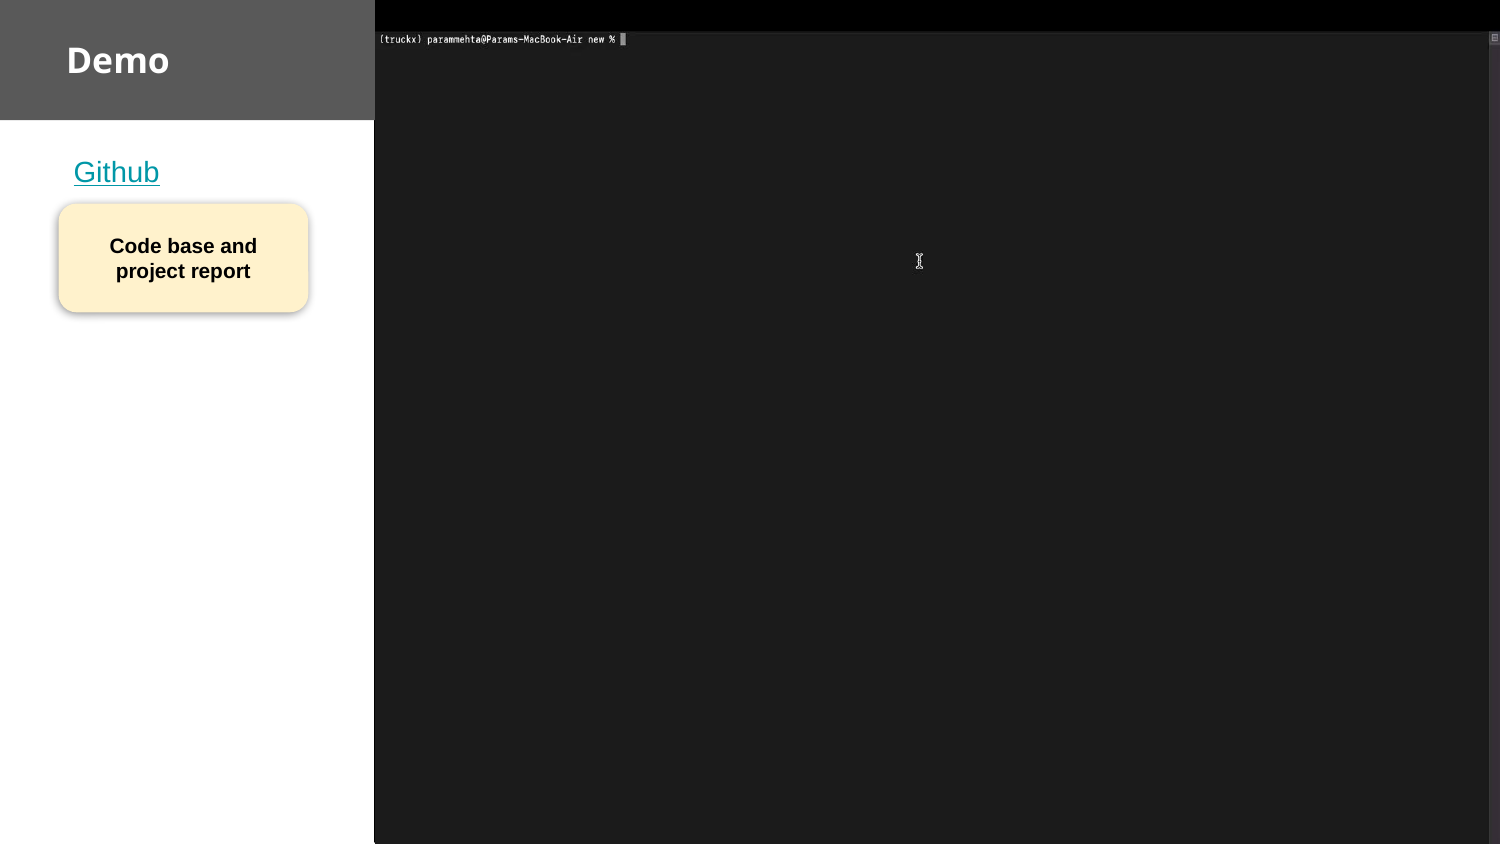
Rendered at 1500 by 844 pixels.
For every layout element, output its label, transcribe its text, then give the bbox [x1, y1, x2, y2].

picture [374, 0, 1500, 844]
list Github [58, 133, 202, 205]
text_box Code base and project report [58, 203, 309, 313]
text_box Demo [51, 23, 369, 96]
text_box [0, 0, 372, 121]
